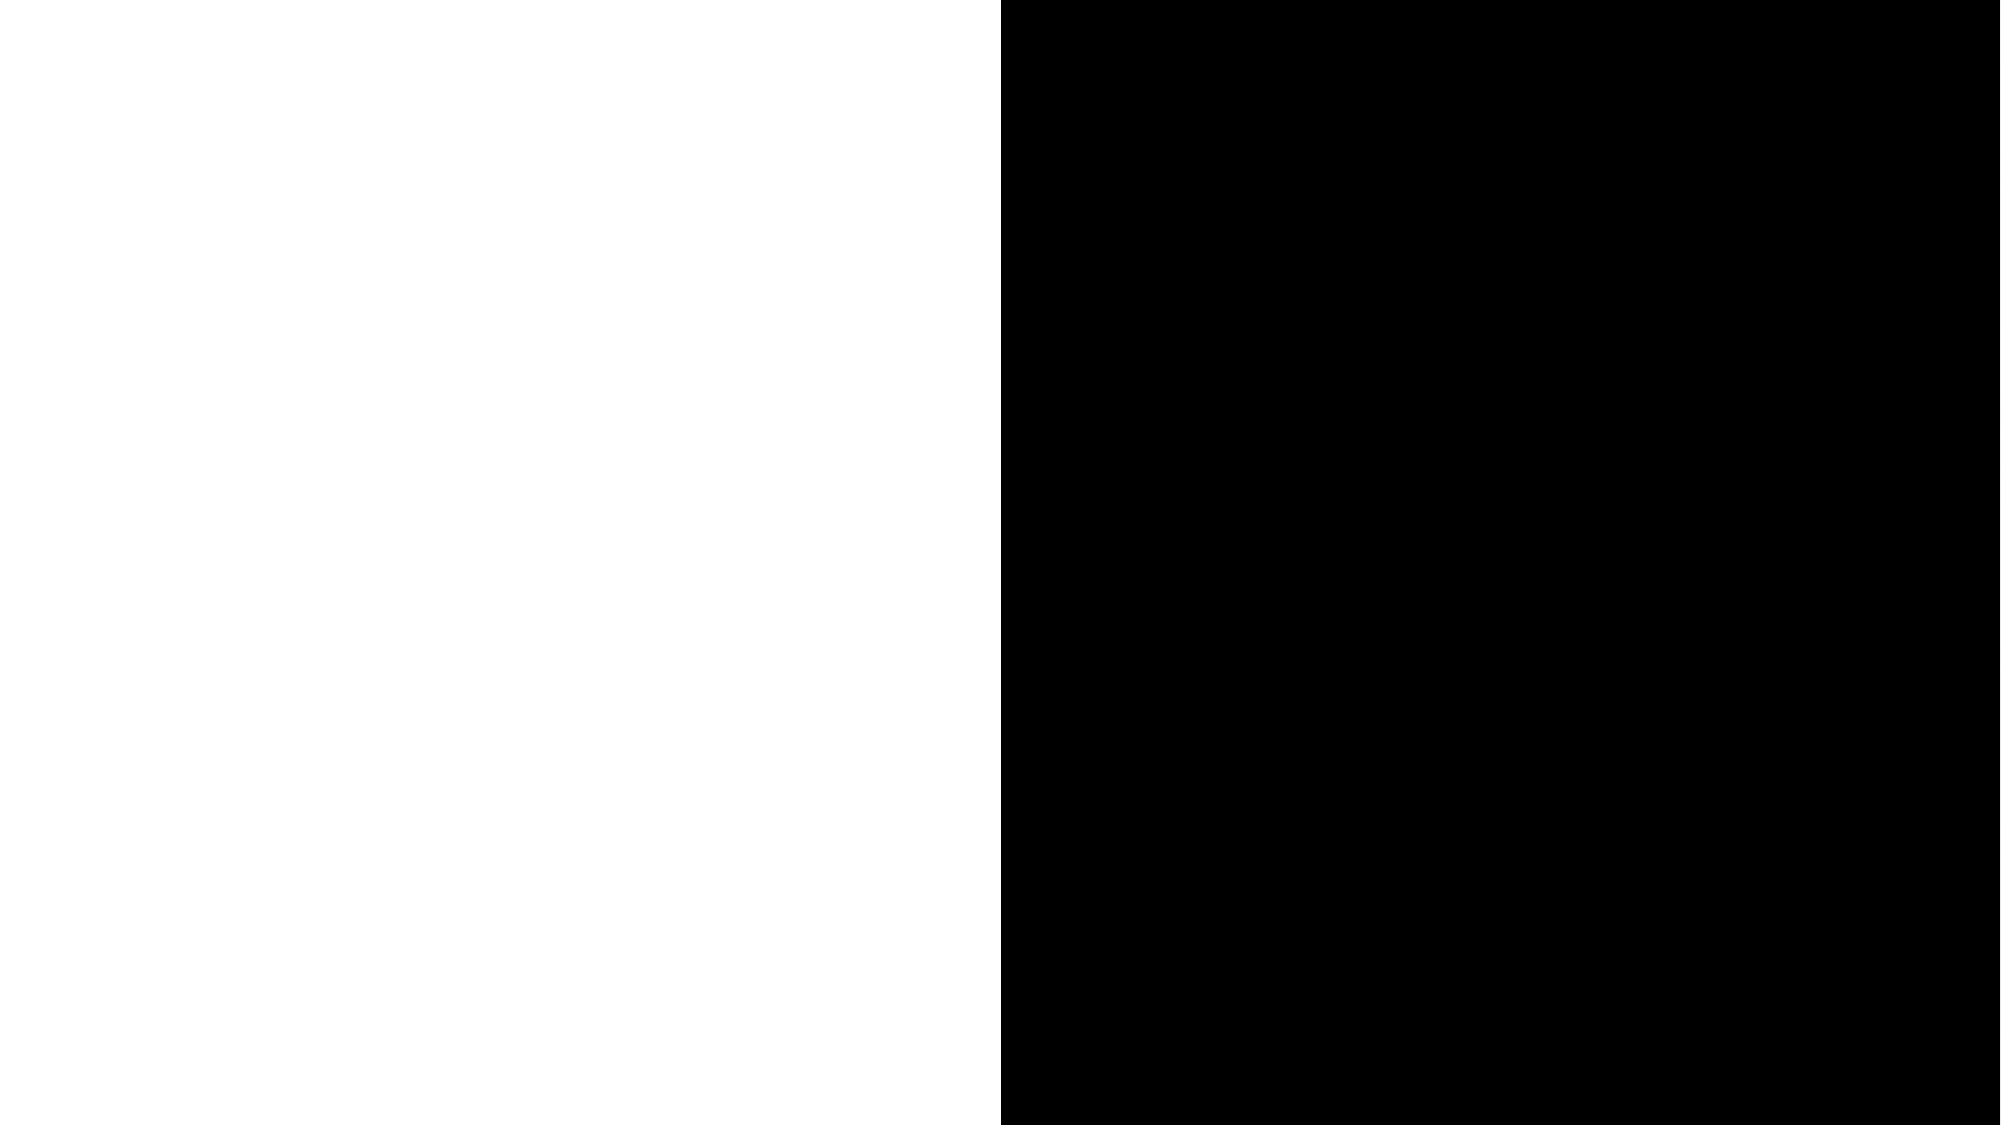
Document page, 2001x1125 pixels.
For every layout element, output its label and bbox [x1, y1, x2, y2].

text_box [0, 0, 1001, 1125]
text_box [1001, 0, 2000, 1125]
